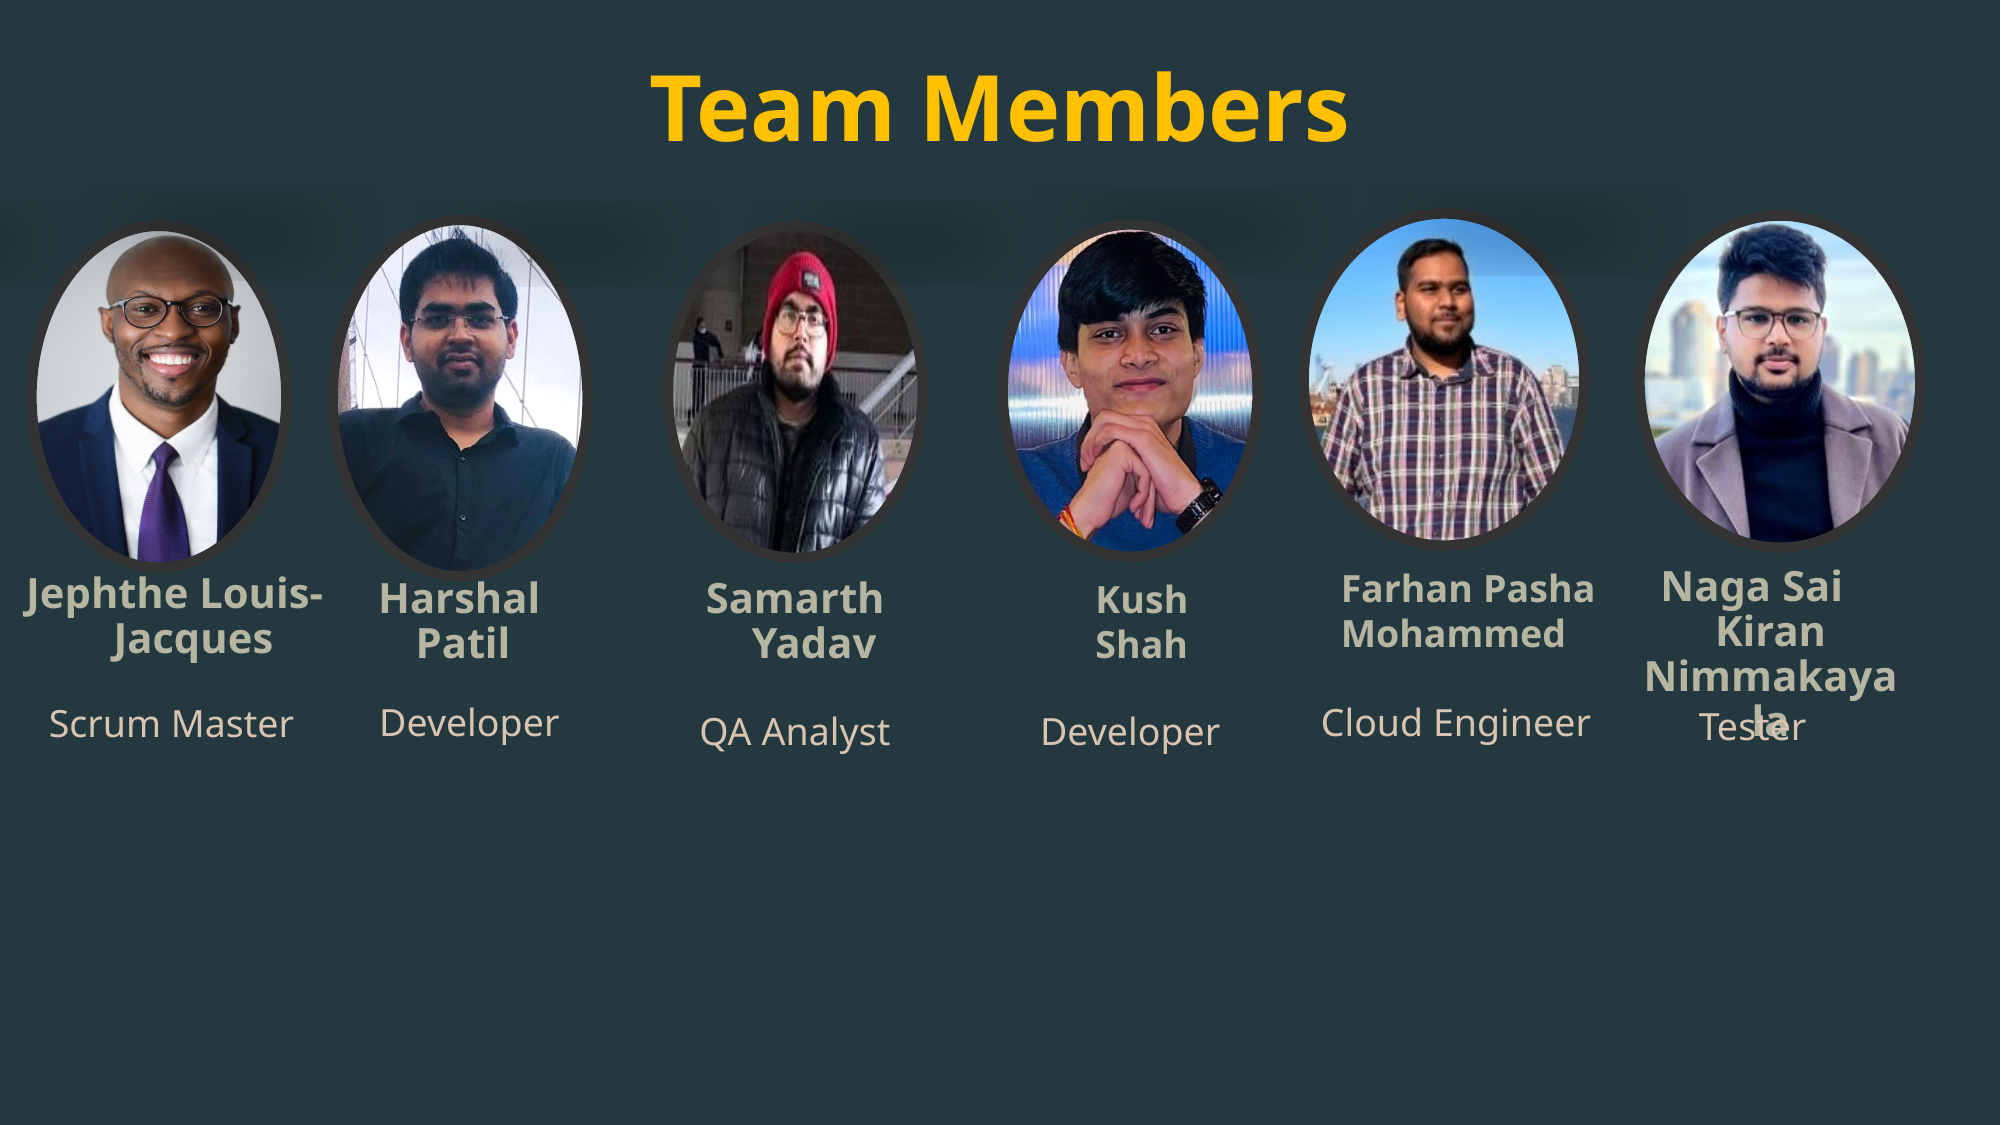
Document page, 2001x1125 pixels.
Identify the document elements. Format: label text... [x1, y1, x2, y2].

text_box Cloud Engineer [1305, 696, 1616, 802]
text_box Harshal Patil [363, 584, 579, 630]
text_box Farhan Pasha Mohammed [1325, 558, 1616, 642]
text_box Kush Shah [1064, 576, 1220, 681]
picture [1303, 213, 1585, 546]
text_box Team Members [0, 44, 2000, 179]
picture [1002, 224, 1258, 557]
text_box Developer [364, 696, 648, 802]
picture [667, 225, 924, 559]
text_box Naga Sai Kiran Nimmakayala [1588, 558, 1915, 681]
picture [31, 225, 287, 568]
text_box Tester [1683, 700, 1965, 805]
text_box Scrum Master [33, 697, 344, 803]
text_box Jephthe Louis-Jacques [5, 564, 344, 700]
text_box Samarth Yadav [654, 569, 936, 630]
text_box Developer [1025, 700, 1306, 806]
text_box QA Analyst [684, 700, 966, 805]
picture [332, 219, 588, 577]
picture [1639, 215, 1921, 548]
